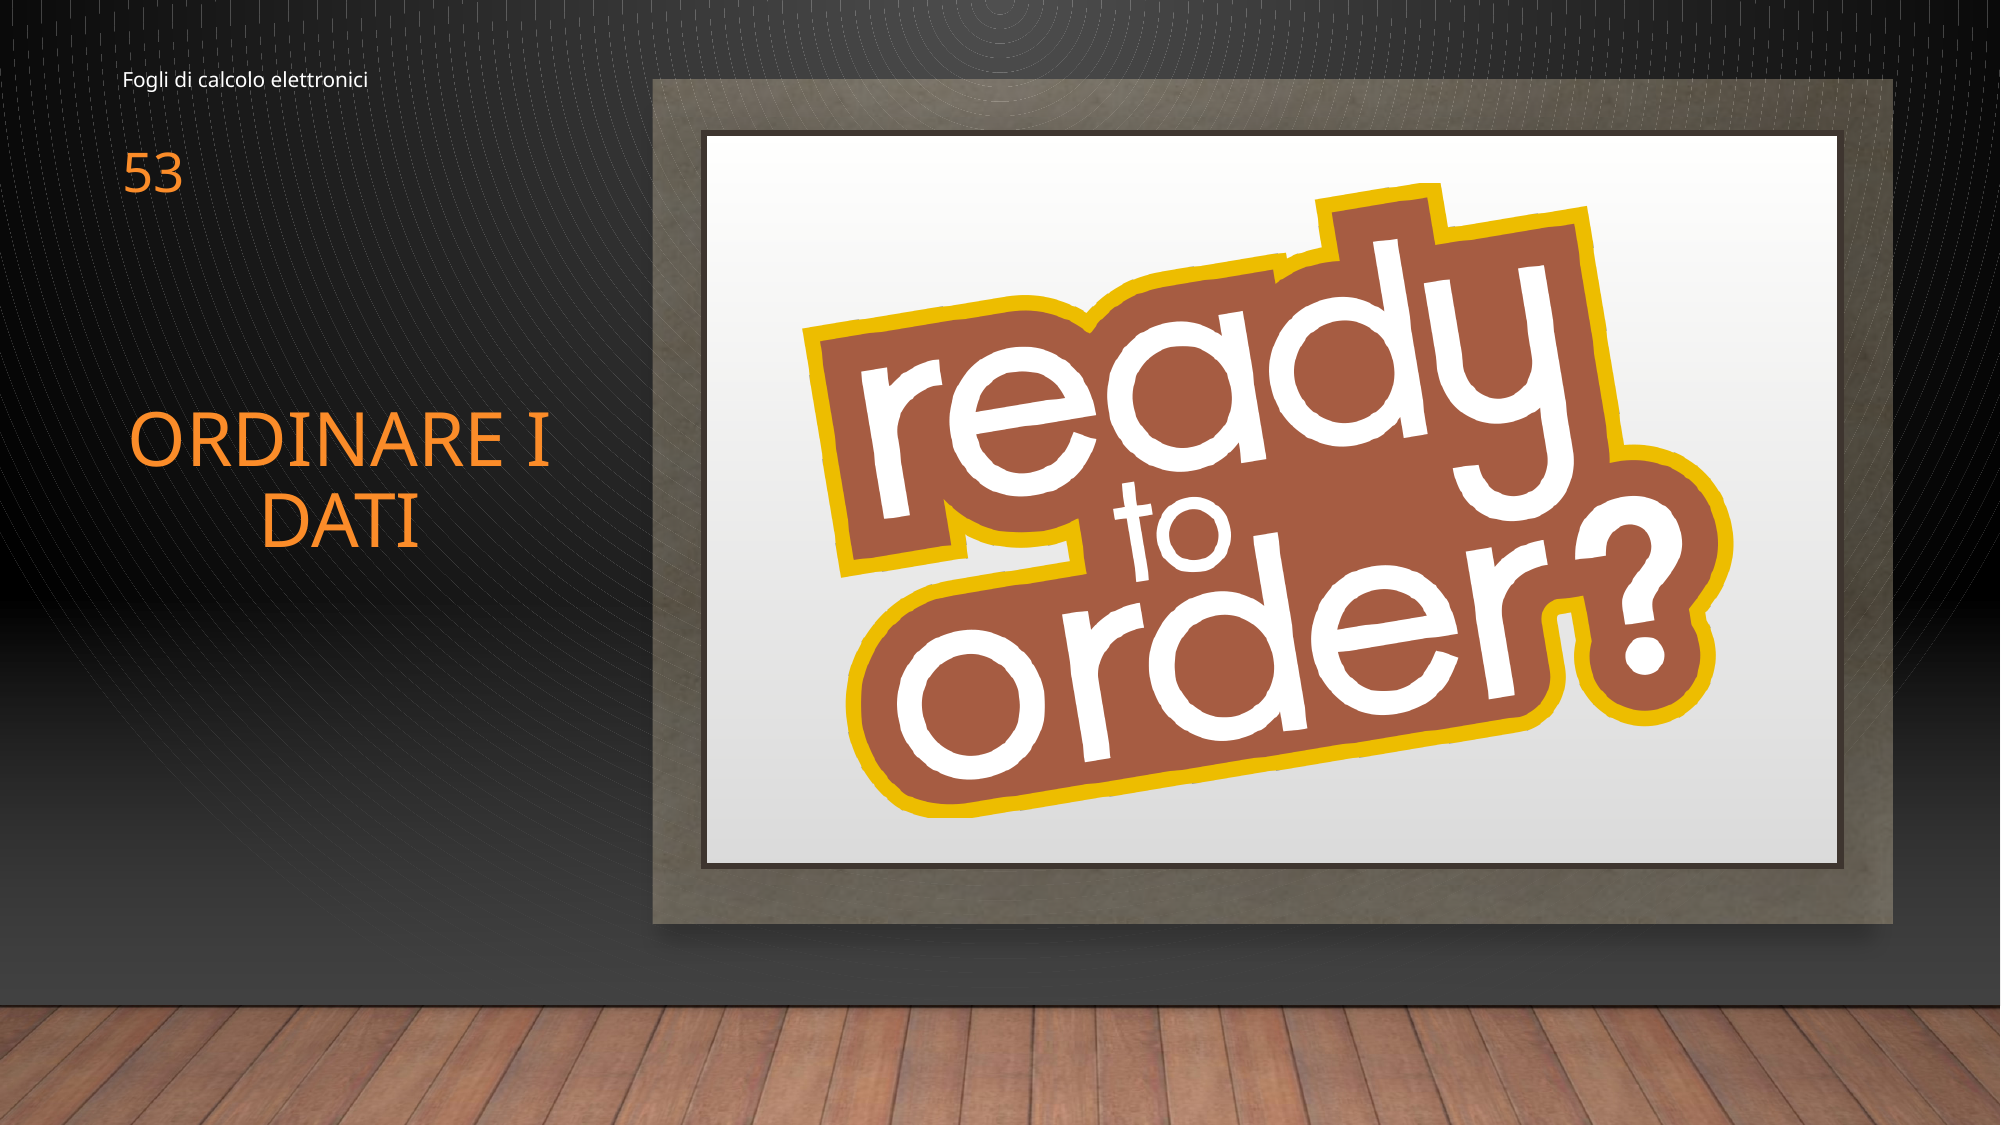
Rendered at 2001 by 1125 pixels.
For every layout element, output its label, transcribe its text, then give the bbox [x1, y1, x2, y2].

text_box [652, 78, 1894, 924]
picture [0, 1008, 2000, 1125]
title Ordinare i dati [108, 241, 572, 564]
picture [757, 182, 1789, 818]
slide_number 53 [107, 131, 241, 214]
footer Fogli di calcolo elettronici [107, 54, 572, 105]
text_box [0, 593, 2000, 1005]
